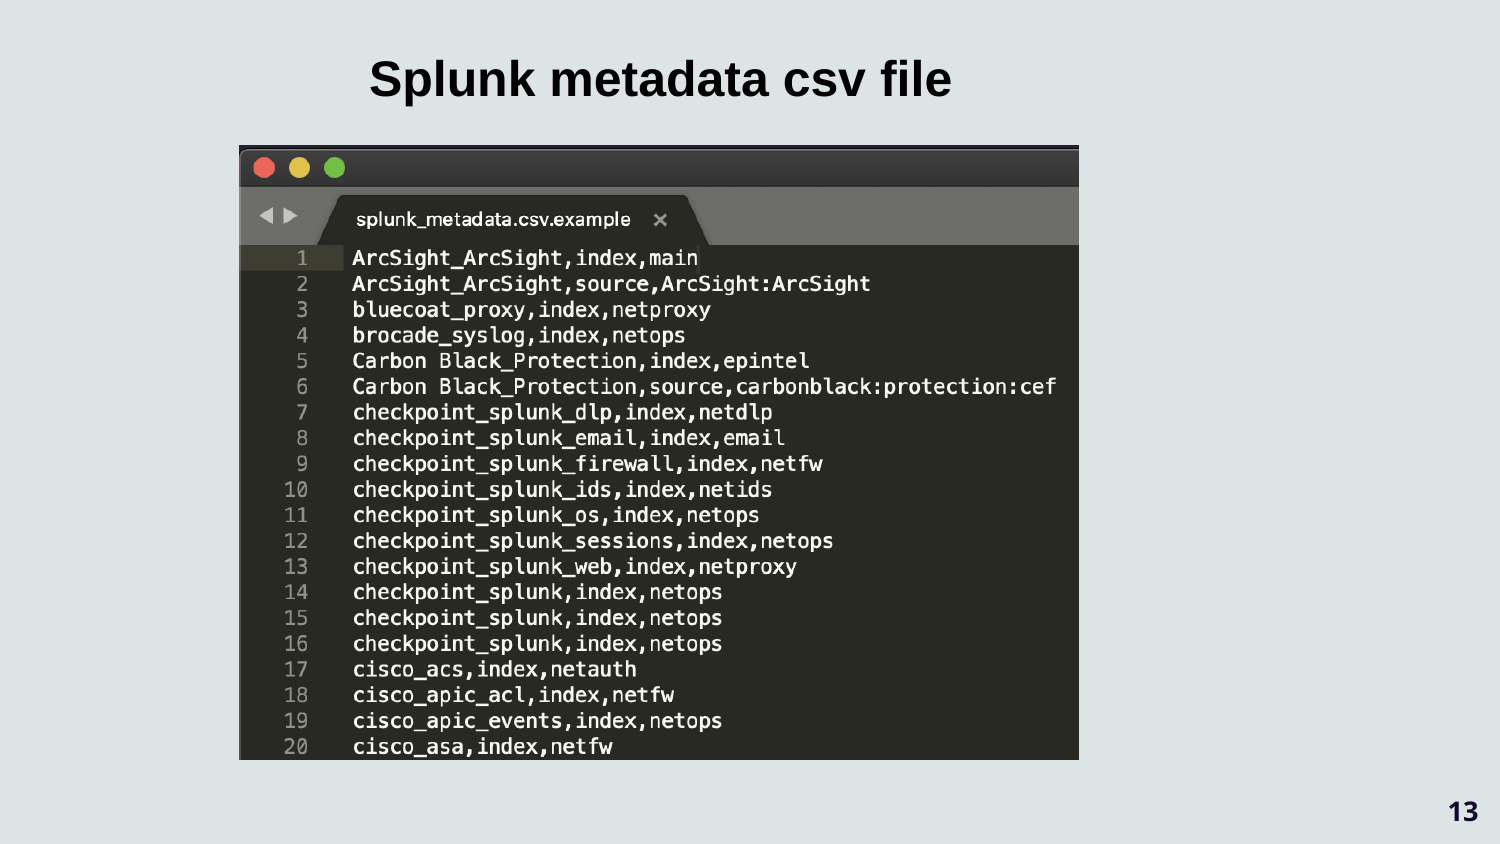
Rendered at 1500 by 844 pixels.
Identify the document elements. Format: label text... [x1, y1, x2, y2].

text_box Splunk metadata csv file [28, 38, 1210, 114]
picture [239, 145, 1080, 761]
slide_number 13 [1403, 779, 1494, 844]
